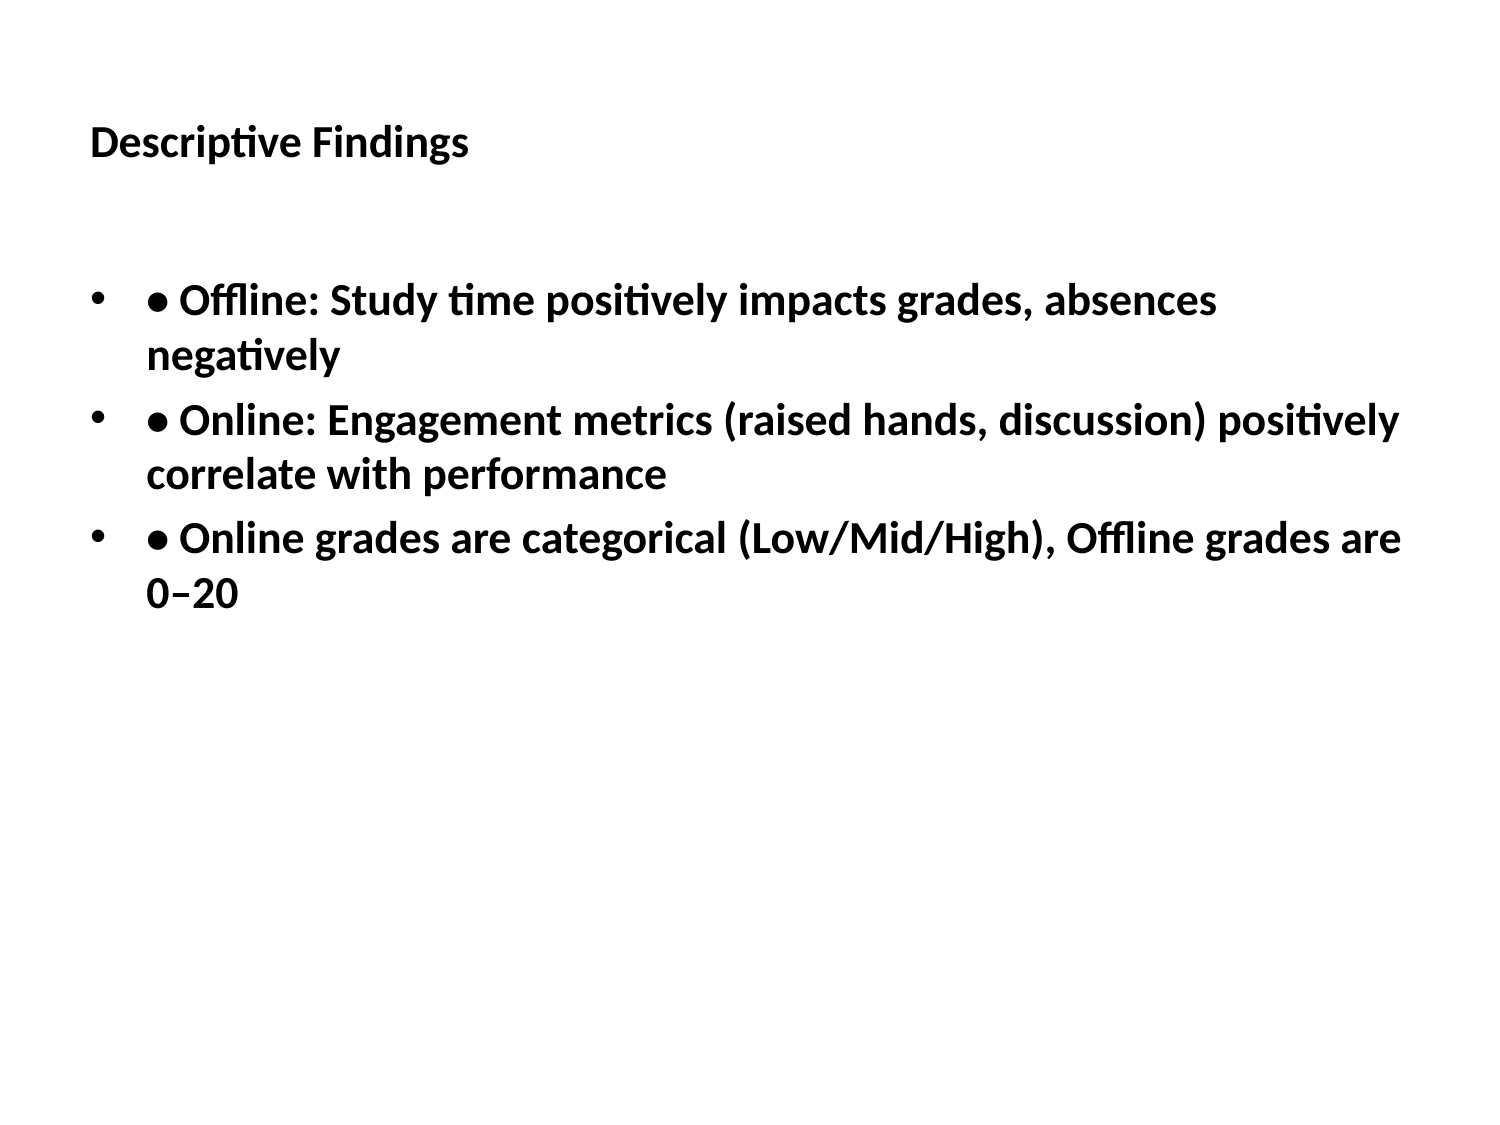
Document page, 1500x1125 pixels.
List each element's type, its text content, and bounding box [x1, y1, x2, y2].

list • Offline: Study time positively impacts grades, absences negatively • Online: Engagement metrics (raised hands, discussion) positively correlate with performance • Online grades are categorical (Low/Mid/High), Offline grades are 0–20 [75, 262, 1425, 1005]
title Descriptive Findings [75, 45, 1425, 233]
